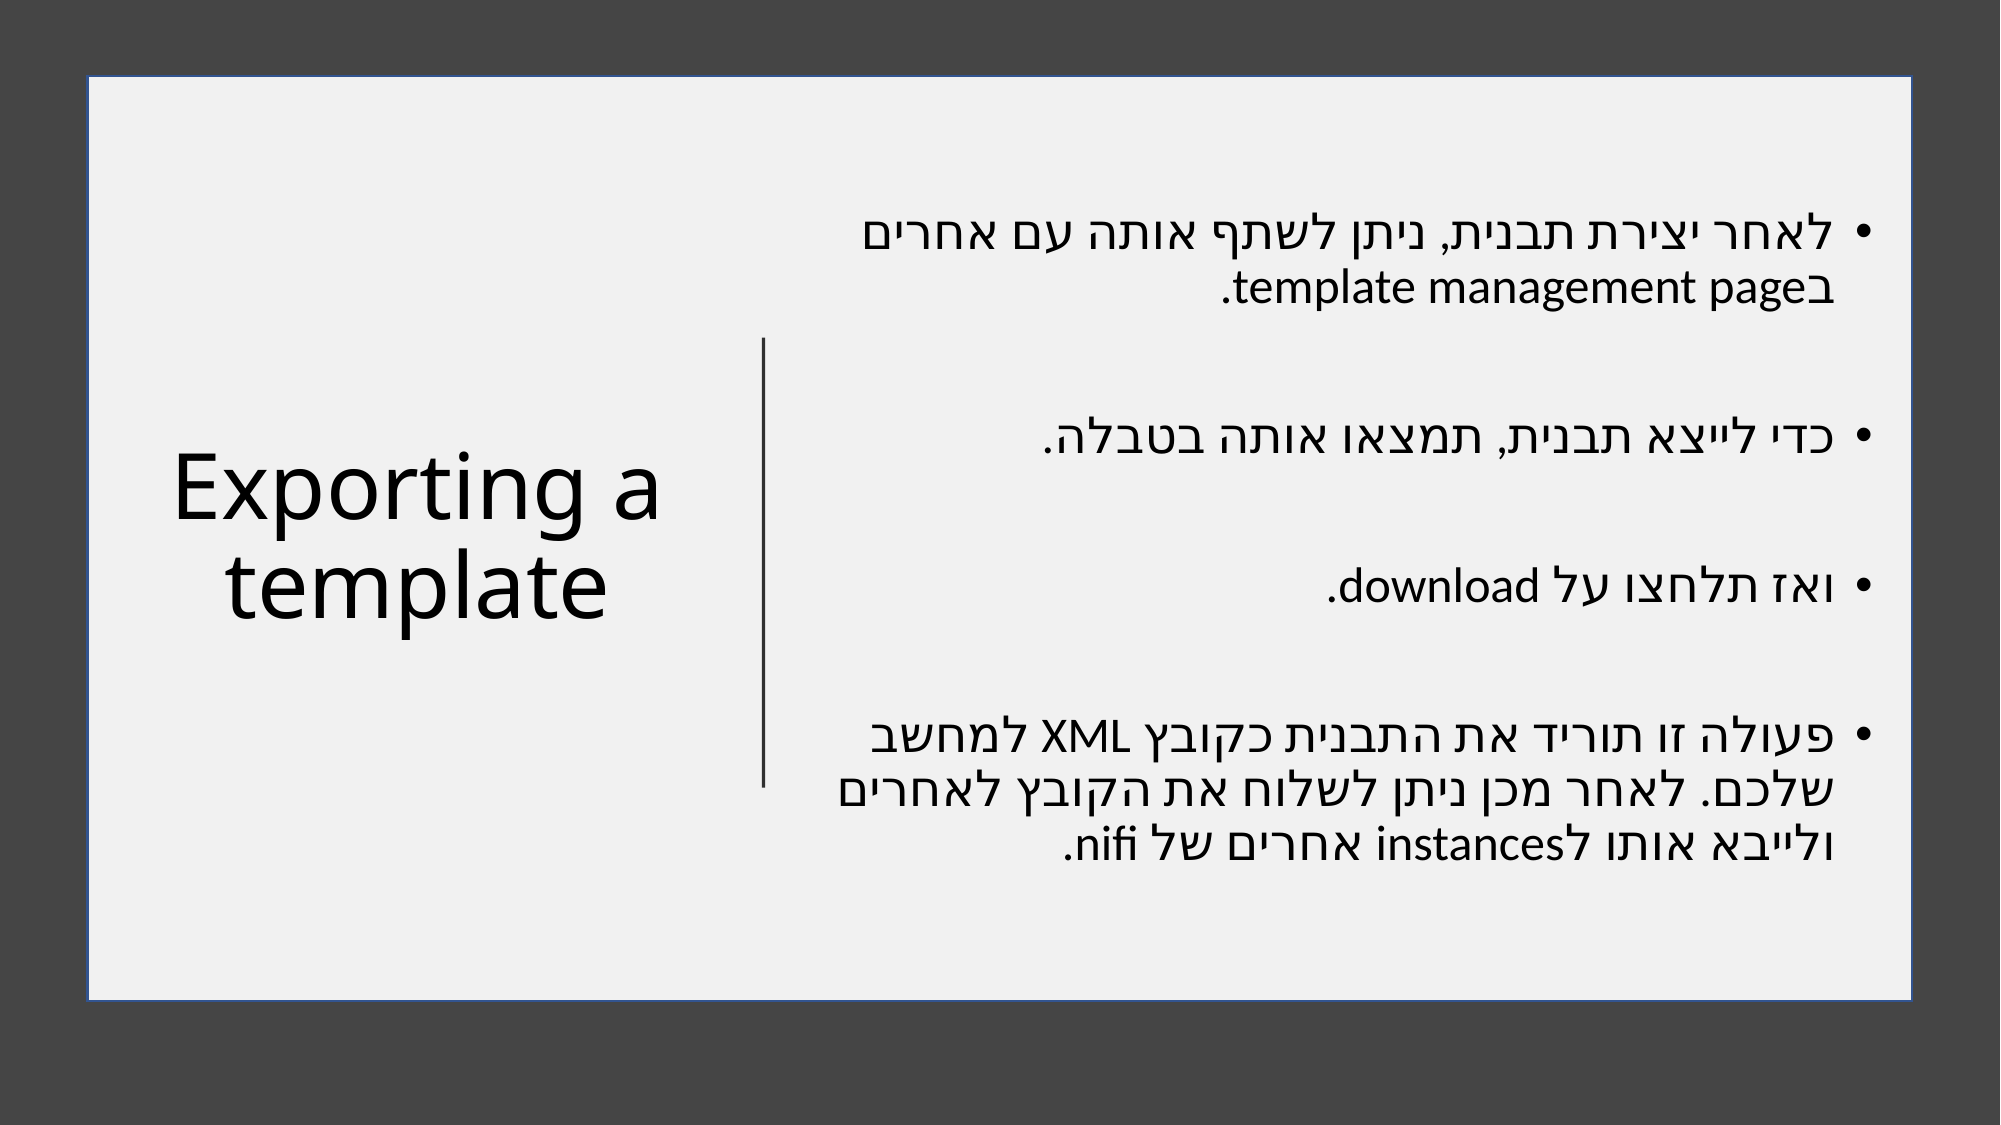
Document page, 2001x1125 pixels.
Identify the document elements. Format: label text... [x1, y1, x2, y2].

title Exporting a template [124, 146, 711, 932]
text_box [0, 0, 2000, 1125]
list לאחר יצירת תבנית, ניתן לשתף אותה עם אחרים בtemplate management page. כדי לייצא תבנית, תמצאו אותה בטבלה. ואז תלחצו על download. פעולה זו תוריד את התבנית כקובץ XML למחשב שלכם. לאחר מכן ניתן לשלוח את הקובץ לאחרים ולייבא אותו לinstances אחרים של nifi. [776, 146, 1889, 932]
text_box [86, 75, 1913, 1002]
